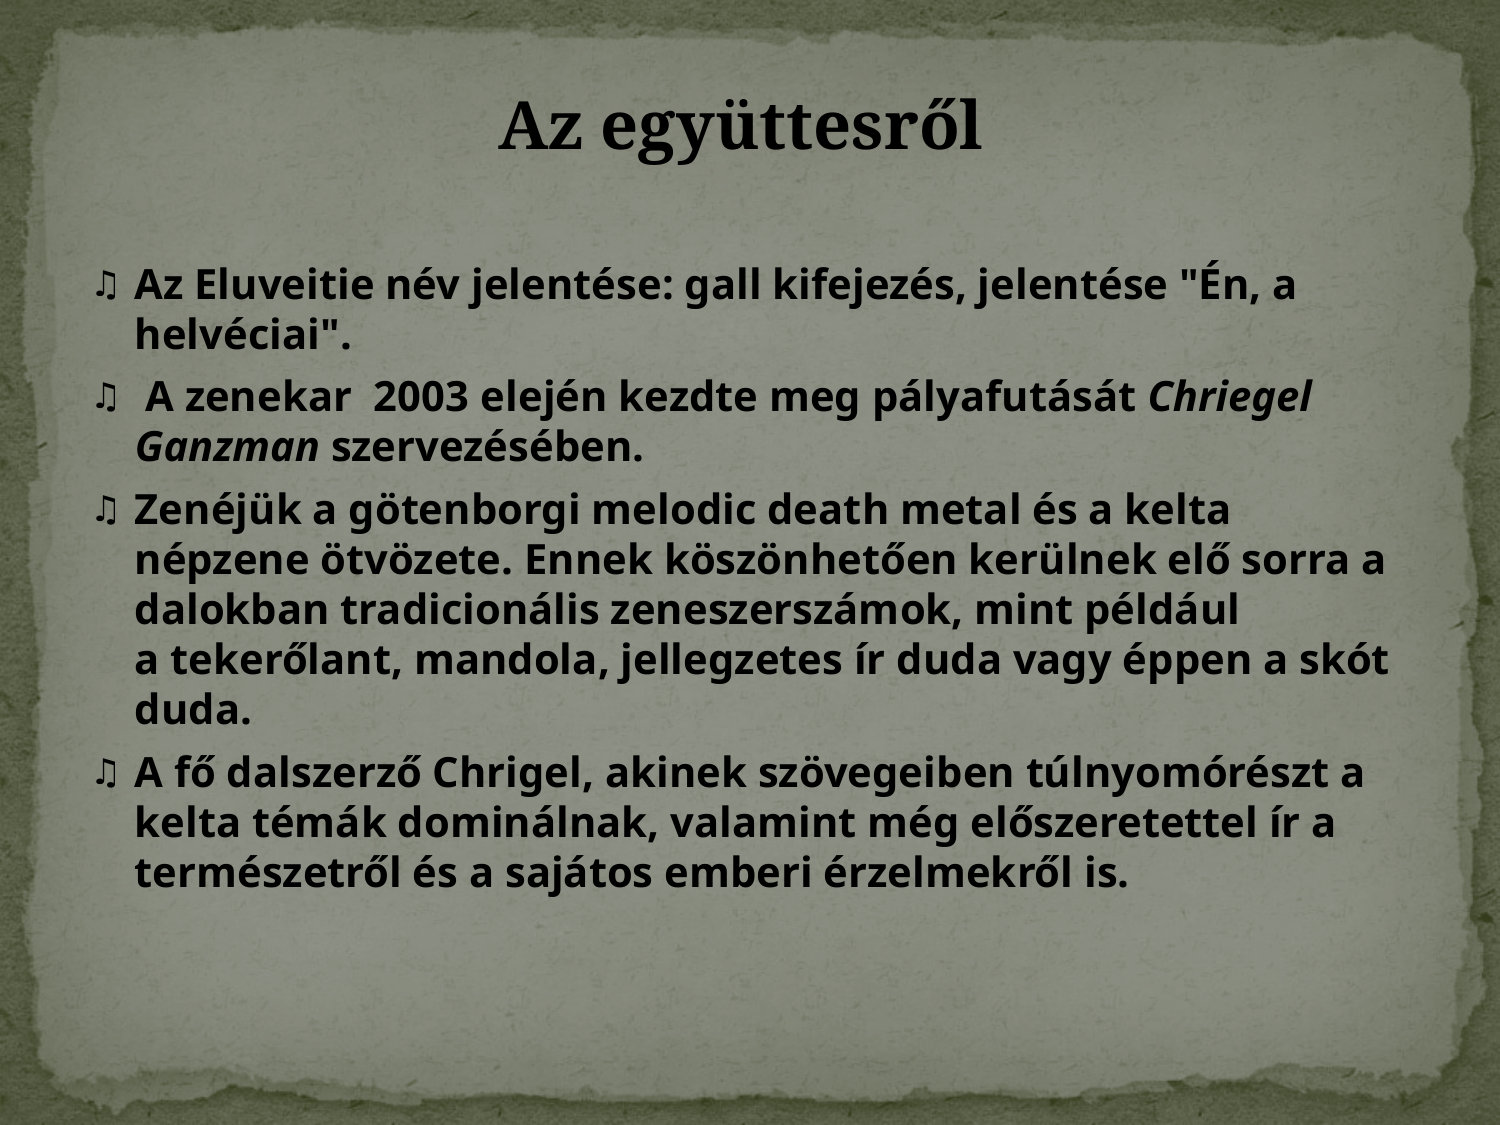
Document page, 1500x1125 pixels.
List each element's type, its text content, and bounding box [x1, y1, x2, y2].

list Az Eluveitie név jelentése: gall kifejezés, jelentése "Én, a helvéciai". A zenekar 2003 elején kezdte meg pályafutását Chriegel Ganzman szervezésében. Zenéjük a götenborgi melodic death metal és a kelta népzene ötvözete. Ennek köszönhetően kerülnek elő sorra a dalokban tradicionális zeneszerszámok, mint például a tekerőlant, mandola, jellegzetes ír duda vagy éppen a skót duda. A fő dalszerző Chrigel, akinek szövegeiben túlnyomórészt a kelta témák dominálnak, valamint még előszeretettel ír a természetről és a sajátos emberi érzelmekről is. [75, 249, 1425, 1000]
text_box Az együttesről [483, 74, 999, 170]
